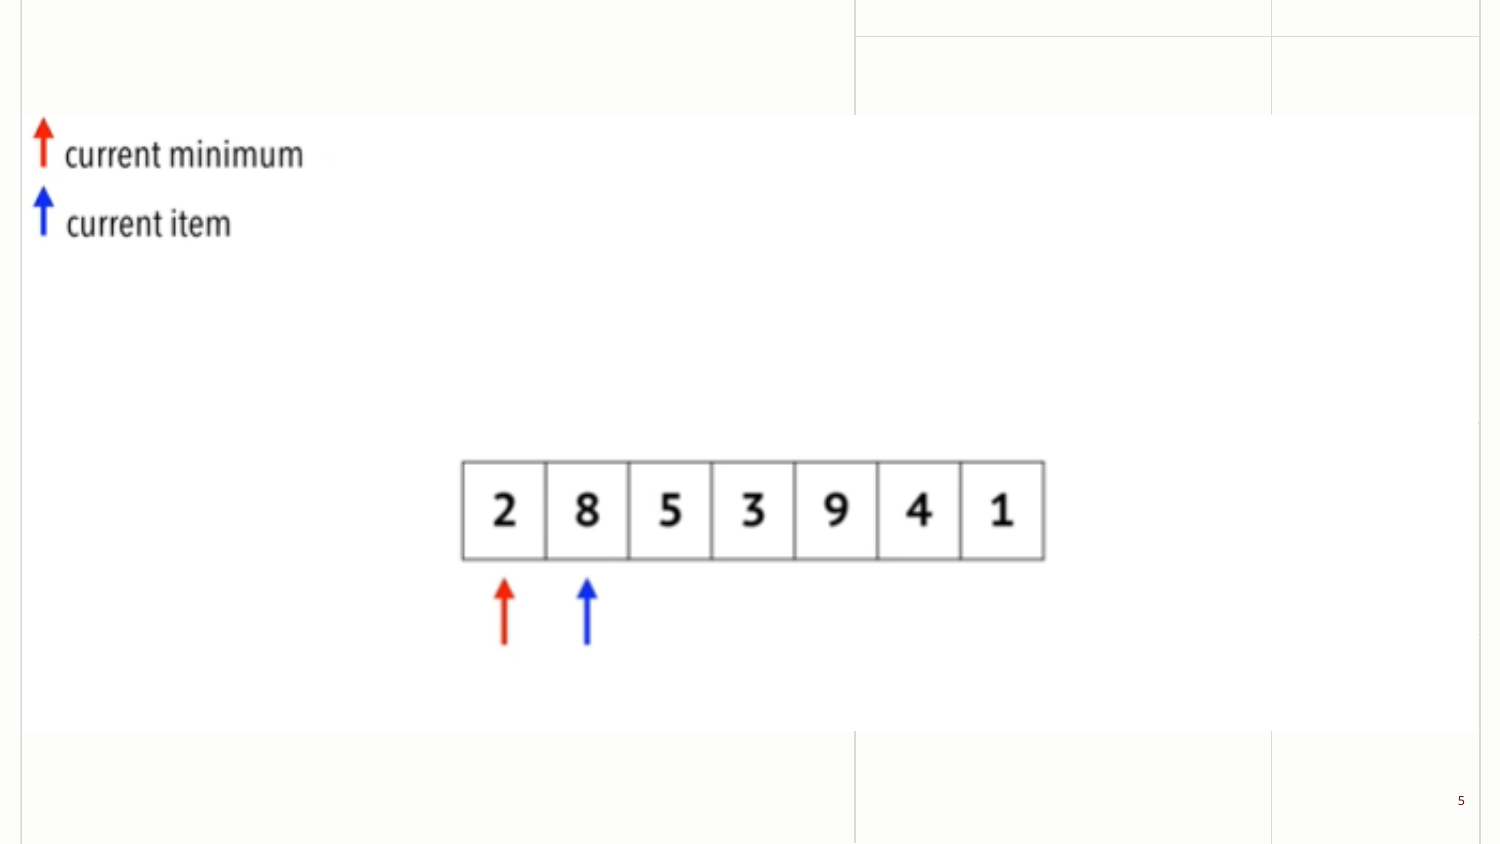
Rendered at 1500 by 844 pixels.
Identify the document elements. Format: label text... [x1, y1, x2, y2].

slide_number ‹#› [1390, 778, 1481, 843]
picture [22, 115, 1478, 731]
